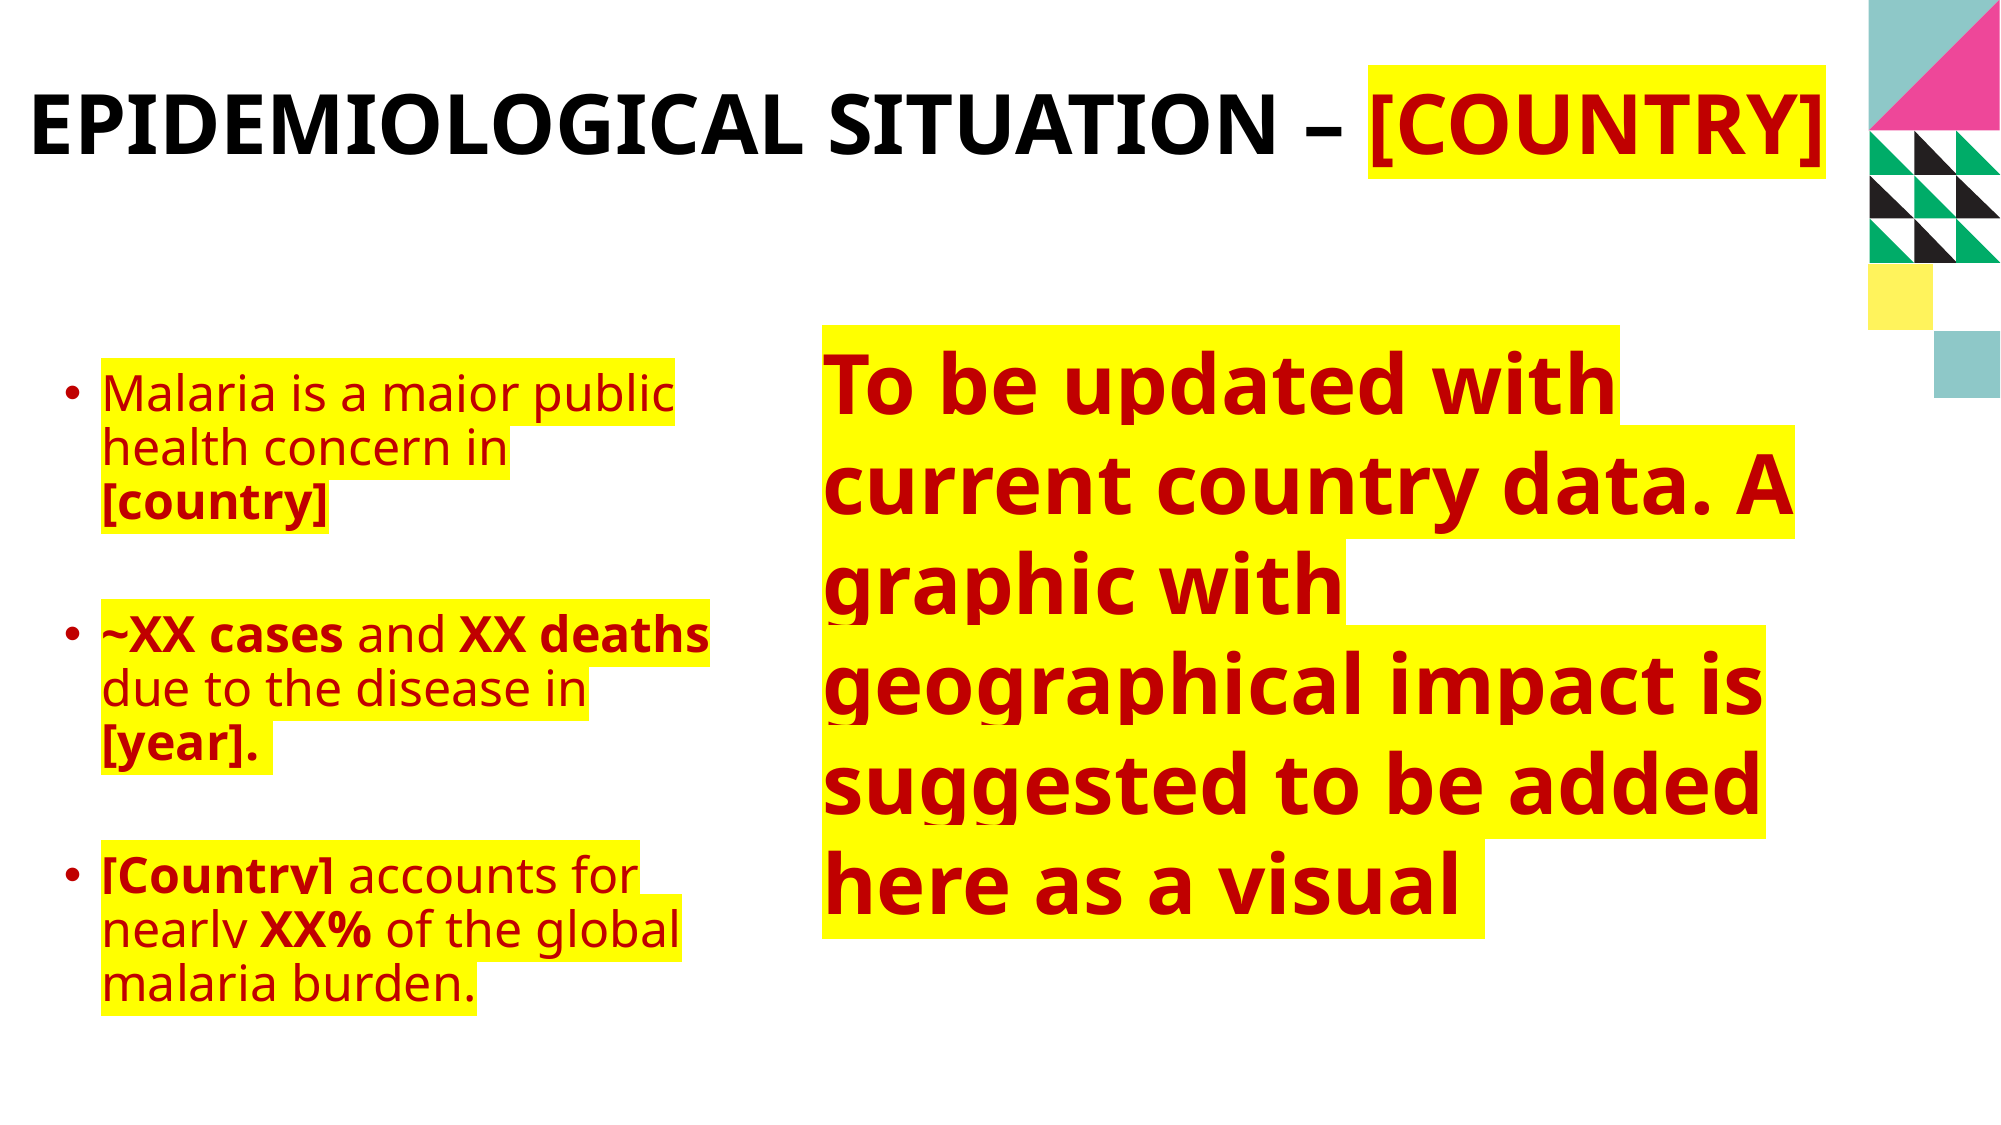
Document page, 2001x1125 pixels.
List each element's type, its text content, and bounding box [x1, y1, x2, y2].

title Epidemiological situation – [COUNTRY] [12, 45, 1866, 180]
text_box To be updated with current country data. A graphic with geographical impact is suggested to be added here as a visual [807, 323, 1880, 939]
list Malaria is a major public health concern in [country] ~XX cases and XX deaths due to the disease in [year]. [Country] accounts for nearly XX% of the global malaria burden. [48, 361, 758, 1027]
